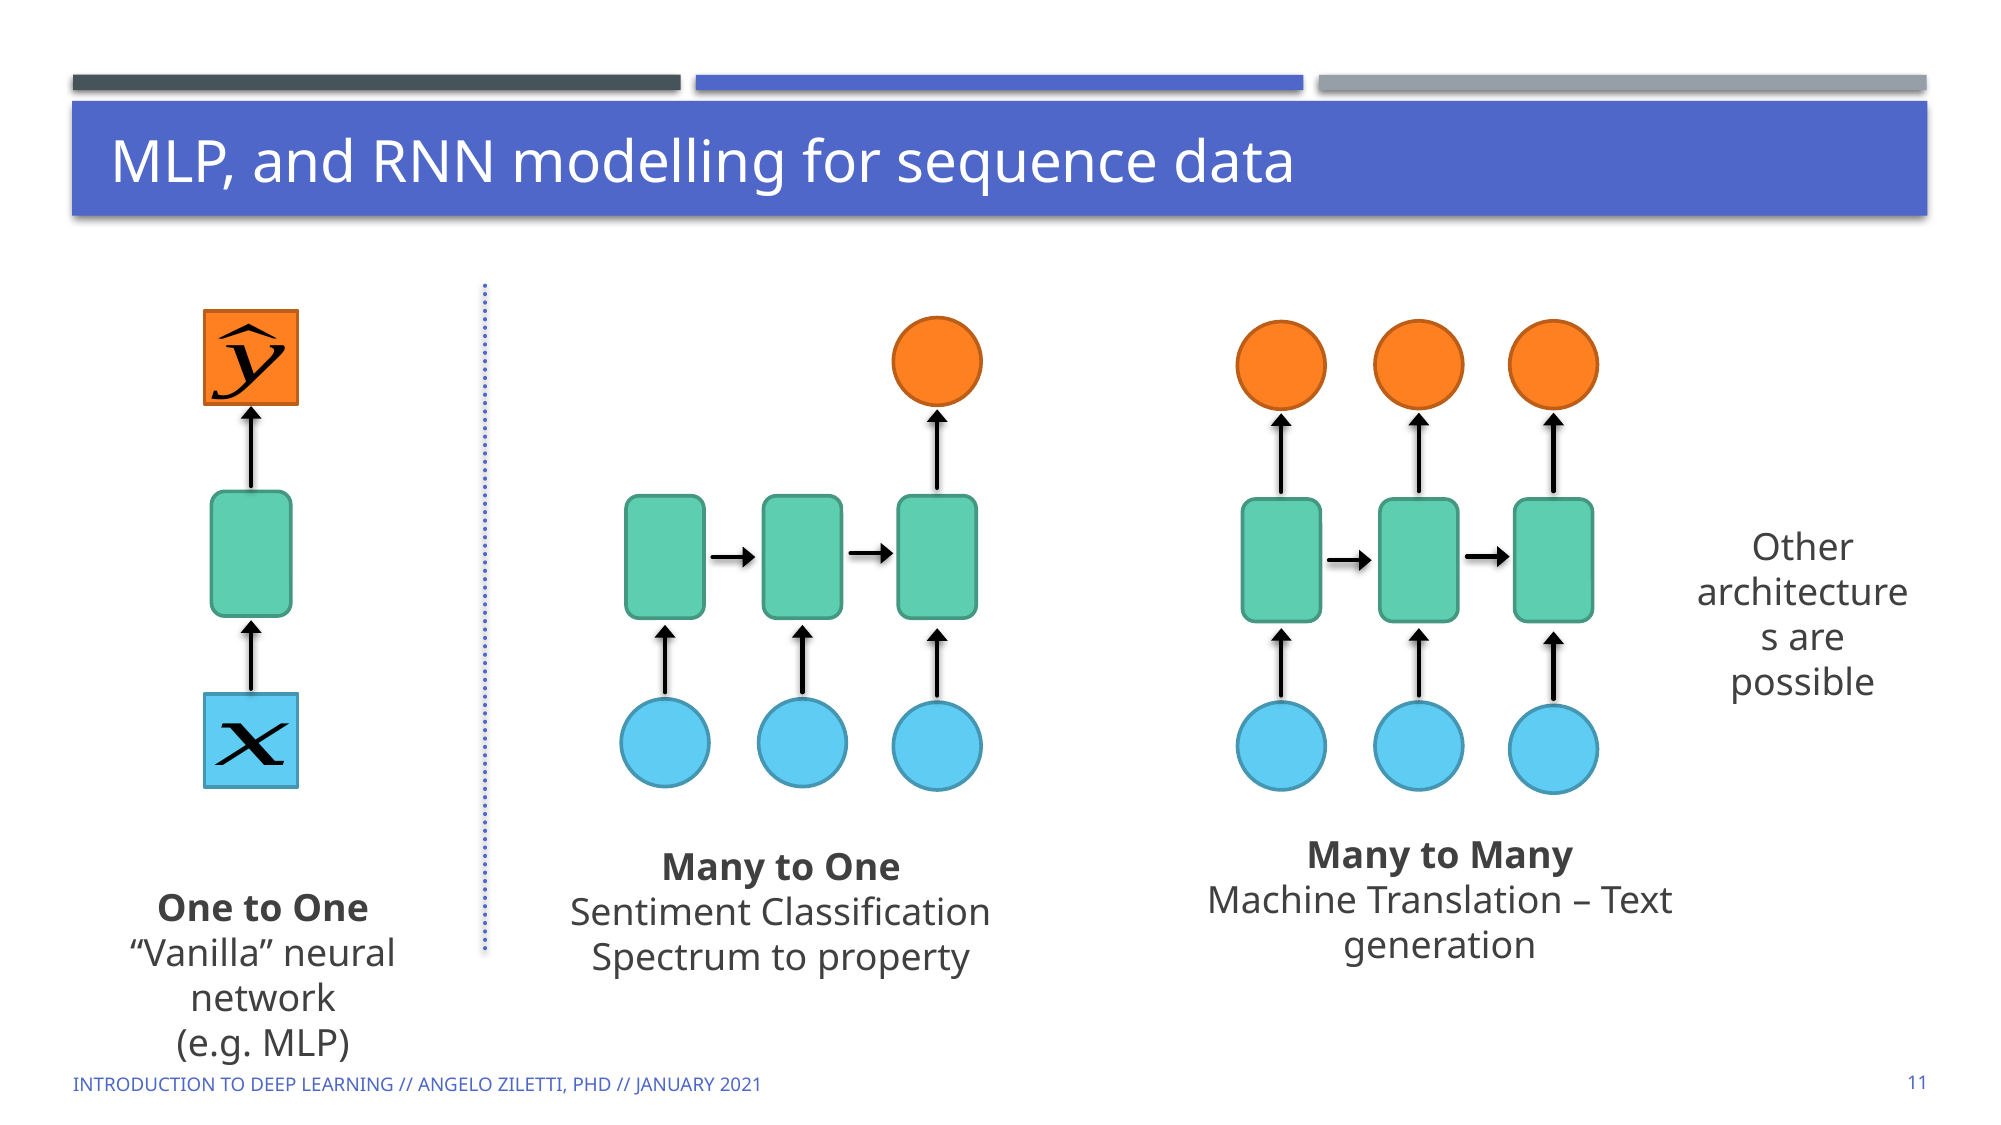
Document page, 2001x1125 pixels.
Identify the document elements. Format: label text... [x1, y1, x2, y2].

text_box Many to Many Machine Translation – Text generation [1113, 823, 1767, 974]
text_box One to One “Vanilla” neural network (e.g. MLP) [58, 876, 469, 1072]
title MLP, and RNN modelling for sequence data [95, 115, 1905, 203]
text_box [1236, 320, 1598, 794]
slide_number 11 [1770, 1053, 1944, 1114]
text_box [620, 316, 982, 791]
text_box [205, 311, 297, 786]
footer Introduction to Deep Learning // Angelo Ziletti, PhD // January 2021 [58, 1053, 1177, 1114]
text_box Other architectures are possible [1680, 515, 1926, 710]
text_box Many to One Sentiment Classification Spectrum to property [542, 835, 1021, 986]
